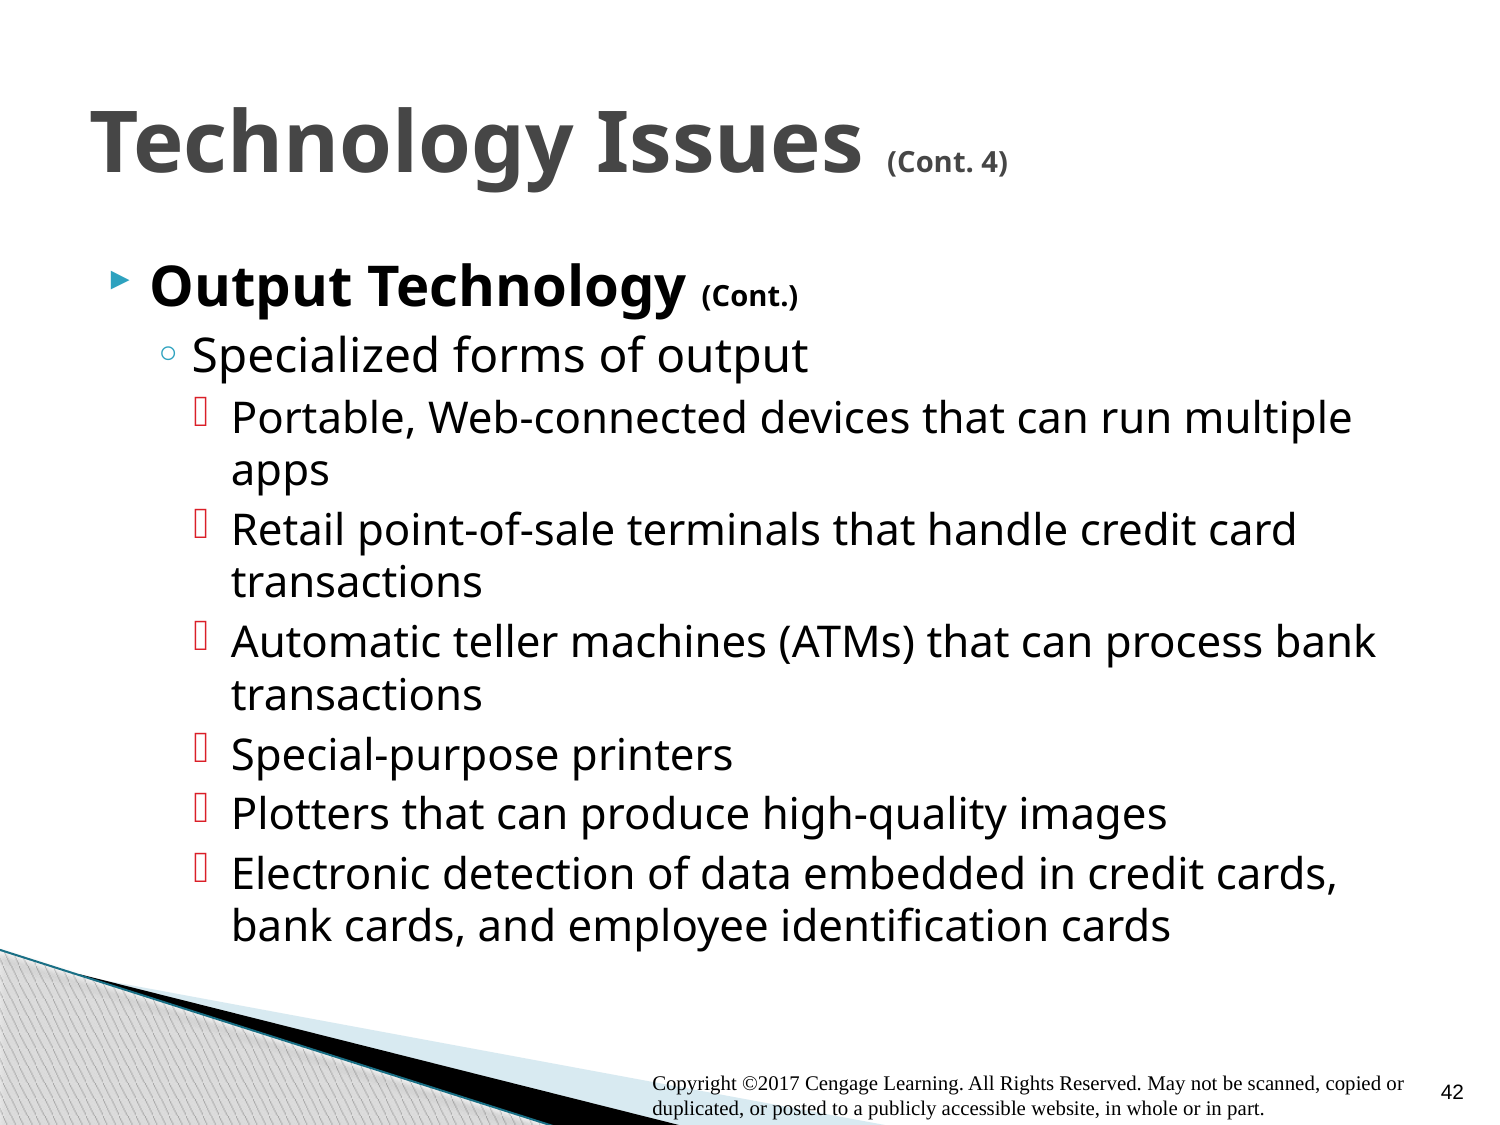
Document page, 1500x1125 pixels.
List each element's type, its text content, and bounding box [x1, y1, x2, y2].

footer Copyright ©2017 Cengage Learning. All Rights Reserved. May not be scanned, copied or duplicated, or posted to a publicly accessible website, in whole or in part. [637, 1062, 1444, 1125]
list Output Technology (Cont.) Specialized forms of output Portable, Web-connected devices that can run multiple apps Retail point-of-sale terminals that handle credit card transactions Automatic teller machines (ATMs) that can process bank transactions Special-purpose printers Plotters that can produce high-quality images Electronic detection of data embedded in credit cards, bank cards, and employee identification cards [75, 243, 1425, 986]
slide_number 42 [1418, 1051, 1479, 1112]
title Technology Issues (Cont. 4) [75, 45, 1425, 233]
